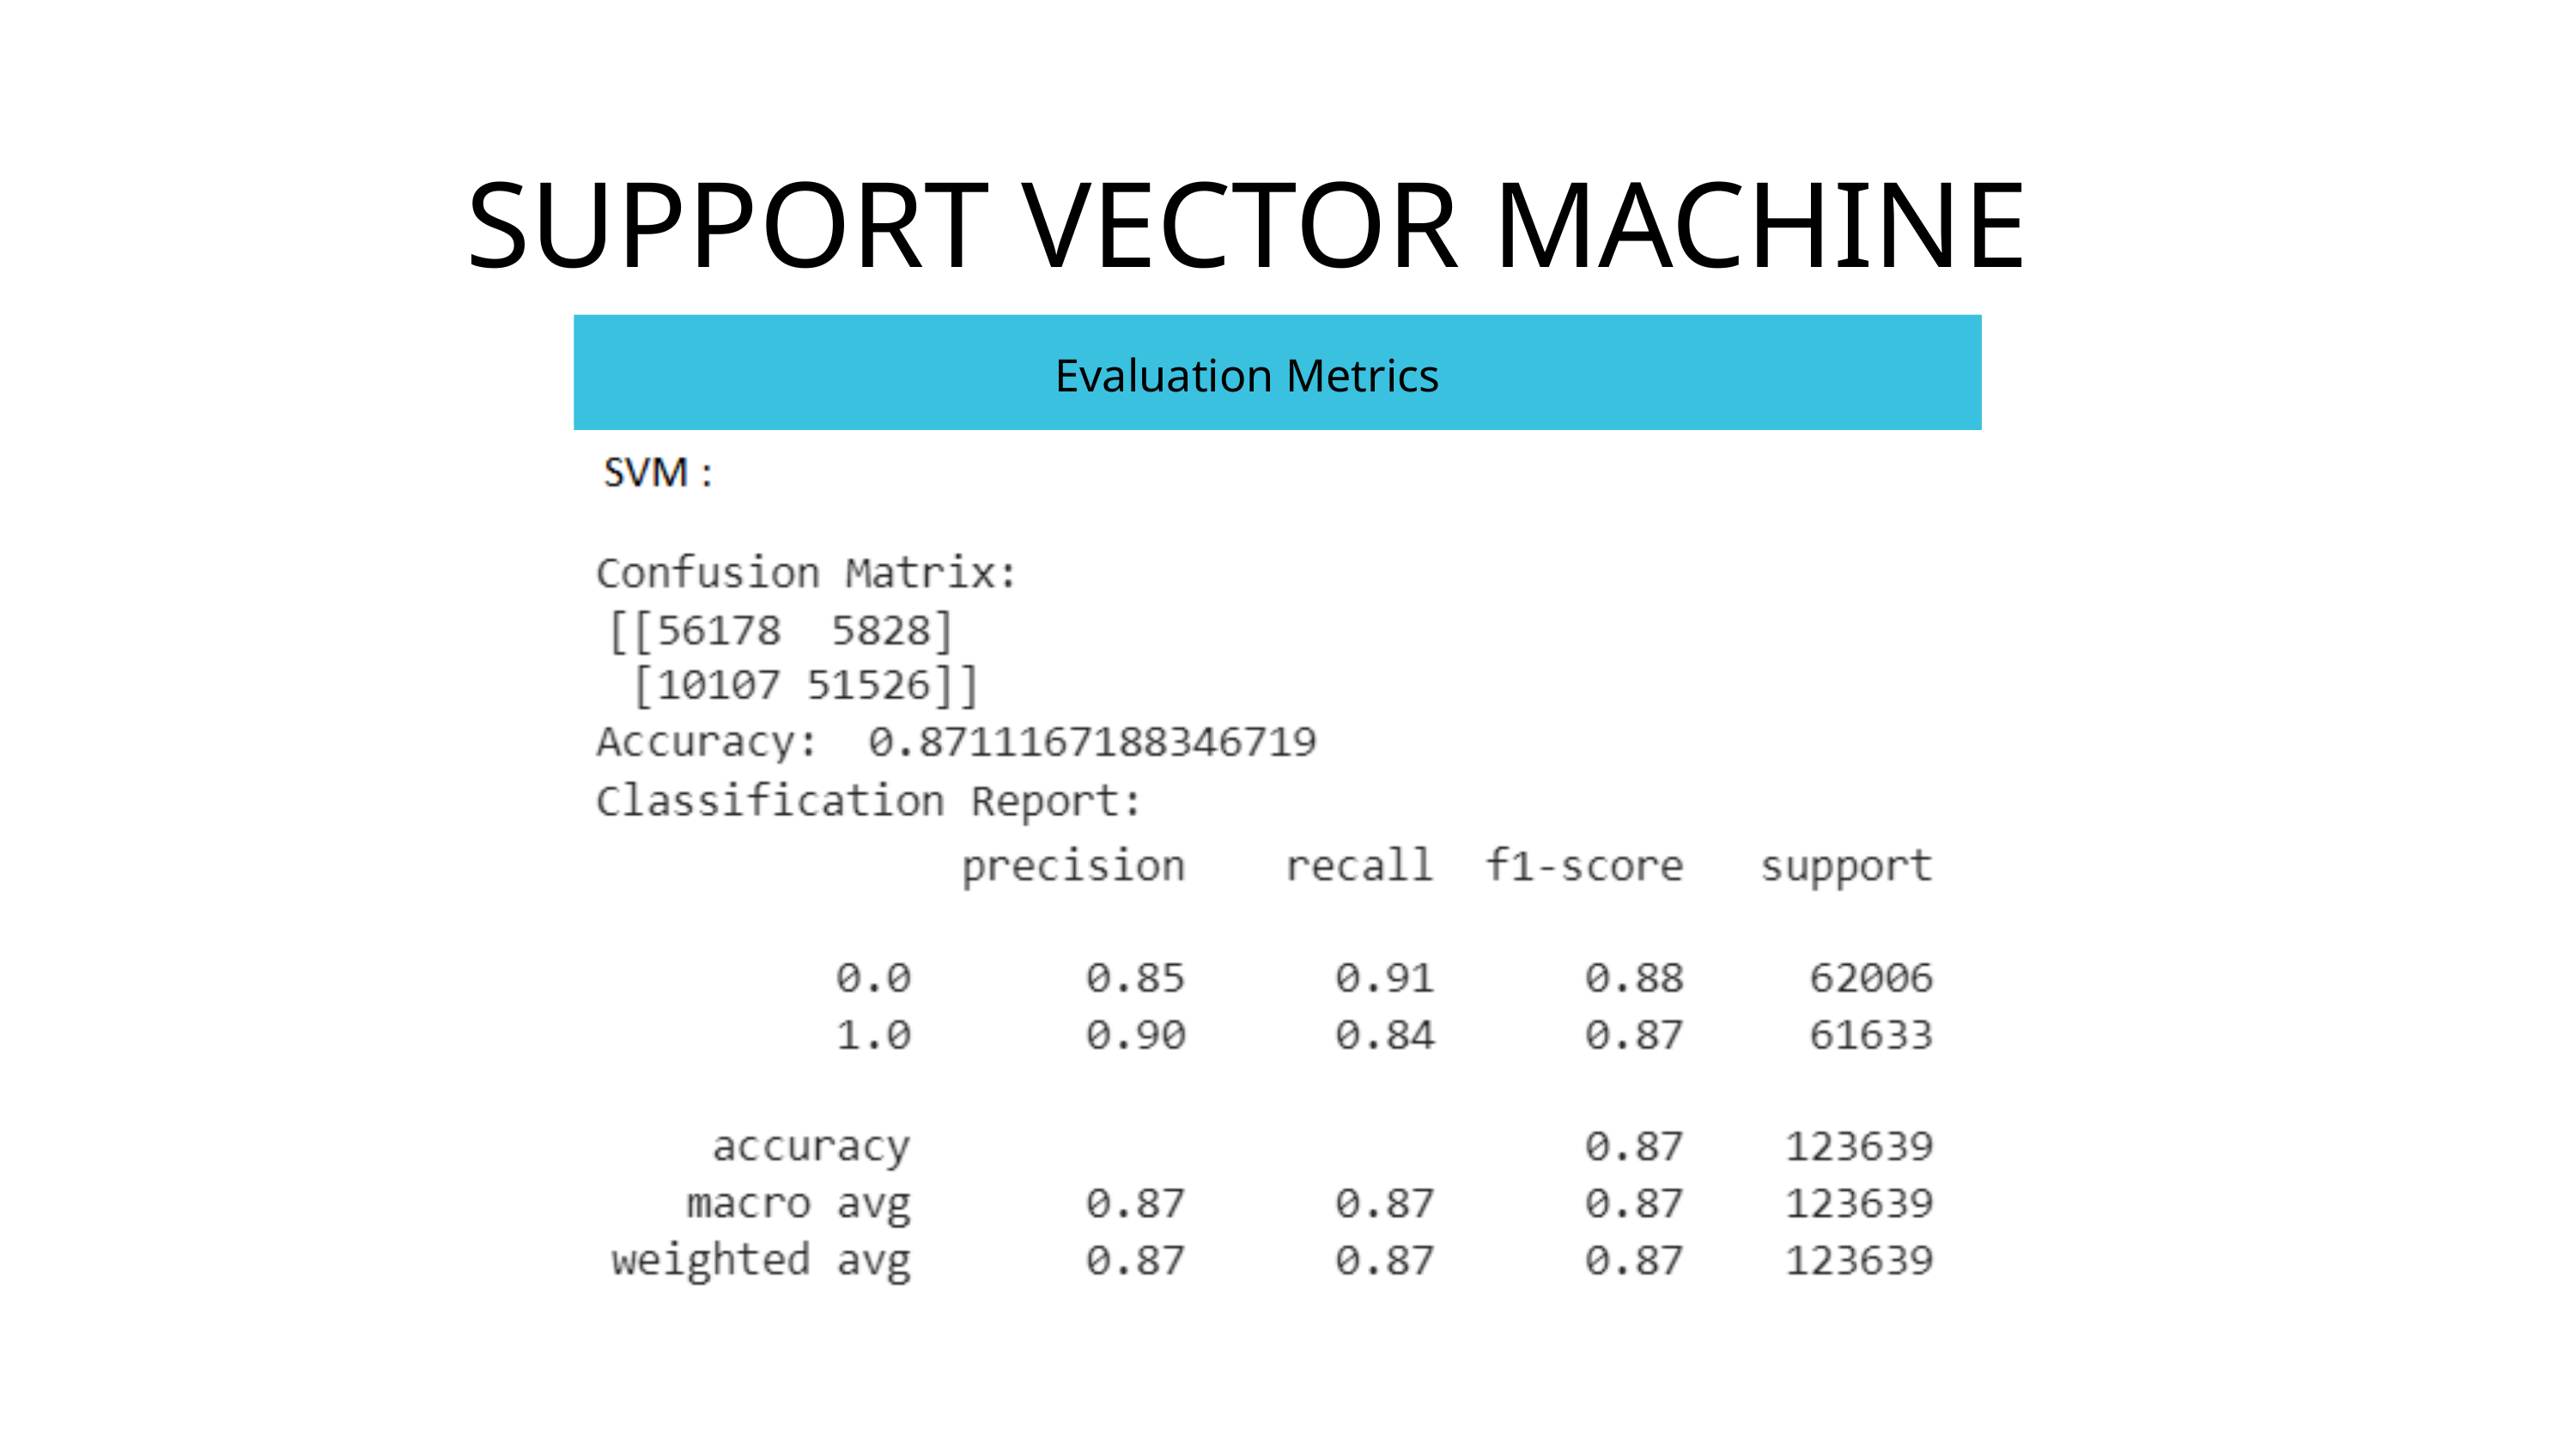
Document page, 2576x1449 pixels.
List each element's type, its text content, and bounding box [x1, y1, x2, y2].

text_box SUPPORT VECTOR MACHINE [404, 125, 2093, 292]
text_box Evaluation Metrics [883, 337, 1613, 401]
text_box [574, 314, 1982, 429]
picture [574, 429, 1983, 1341]
